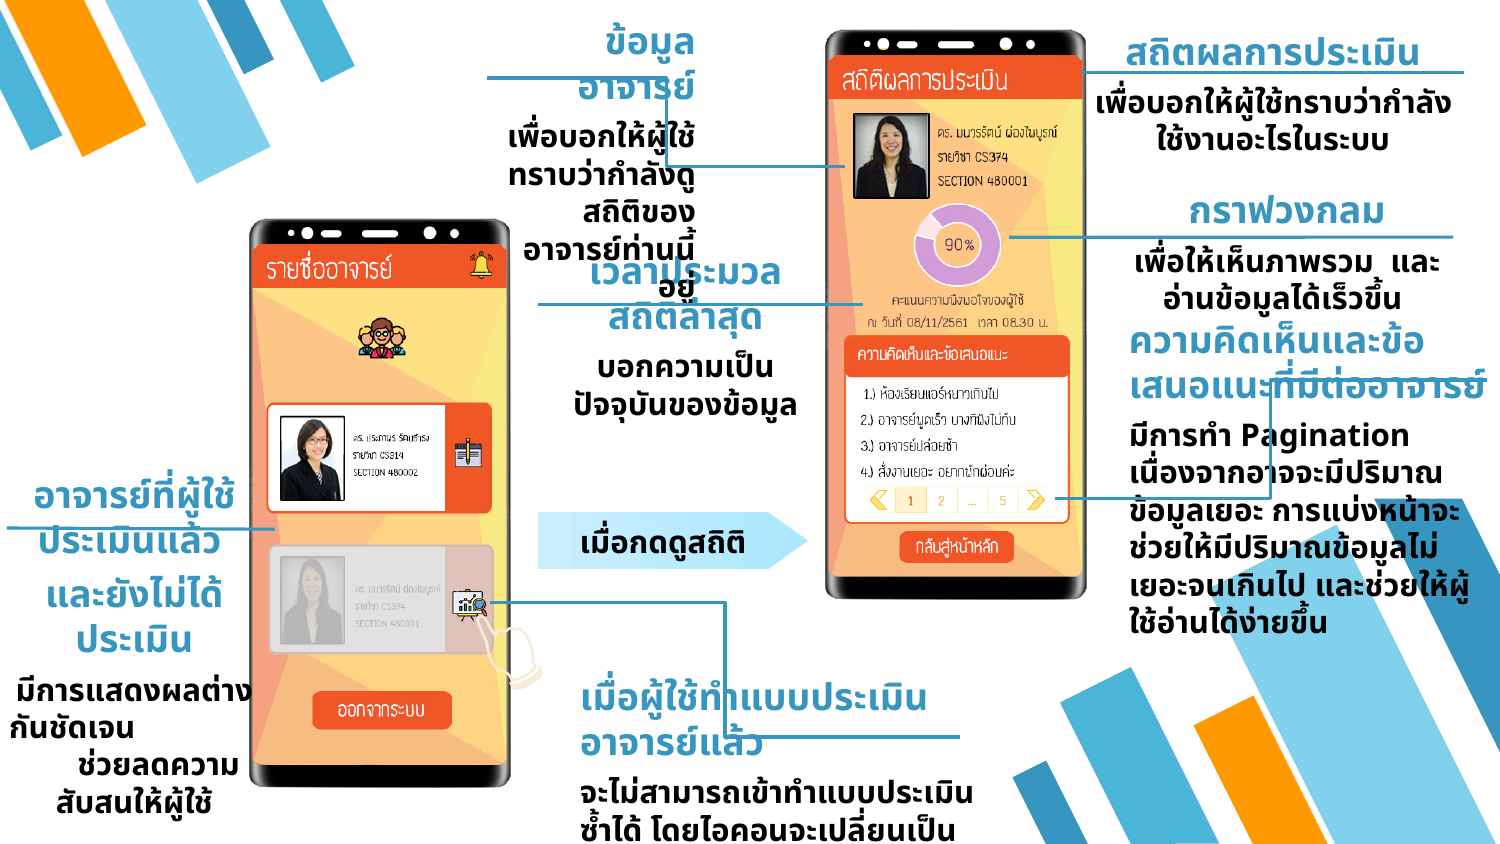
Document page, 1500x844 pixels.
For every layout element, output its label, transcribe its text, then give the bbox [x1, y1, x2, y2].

text_box สถิตผลการประเมิน เพื่อบอกให้ผู้ใช้ทราบว่ากำลังใช้งานอะไรในระบบ [1251, 78, 1464, 141]
text_box เมื่อผู้ใช้ทำแบบประเมินอาจารย์แล้ว จะไม่สามารถเข้าทำแบบประเมินซ้ำได้ โดยไอคอนจะเปลี่ยนเป็นไอคอนดูดูสถิติผลการประเมินของอาจารย์ [568, 661, 990, 844]
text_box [1054, 379, 1487, 499]
picture [669, 26, 1246, 603]
text_box ข้อมูลอาจารย์ เพื่อบอกให้ผู้ใช้ทราบว่ากำลังดูสถิติของอาจารย์ท่านนี้อยู่ [475, 5, 708, 174]
text_box ความคิดเห็นและข้อเสนอแนะที่มีต่ออาจารย์ มีการทำ Pagination เนื่องจากอาจจะมีปริมาณข้อมูลเยอะ การแบ่งหน้าจะช่วยให้มีปริมาณข้อมูลไม่เยอะจนเกินไป และช่วยให้ผู้ใช้อ่านได้ง่ายขึ้น [1251, 304, 1500, 499]
text_box สถิตผลการประเมิน เพื่อบอกให้ผู้ใช้ทราบว่ากำลังใช้งานอะไรในระบบ [1082, 16, 1464, 71]
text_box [487, 77, 846, 167]
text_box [490, 601, 960, 738]
text_box กราฟวงกลม เพื่อให้เห็นภาพรวม และอ่านข้อมูลได้เร็วขึ้น [1251, 242, 1454, 300]
text_box กราฟวงกลม เพื่อให้เห็นภาพรวม และอ่านข้อมูลได้เร็วขึ้น [1251, 175, 1454, 235]
text_box อาจารย์ที่ผู้ใช้ประเมินแล้ว และยังไม่ได้ประเมิน มีการแสดงผลต่างกันชัดเจน ช่วยลดความสับสนให้ผู้ใช้ [0, 459, 88, 711]
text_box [93, 214, 670, 792]
